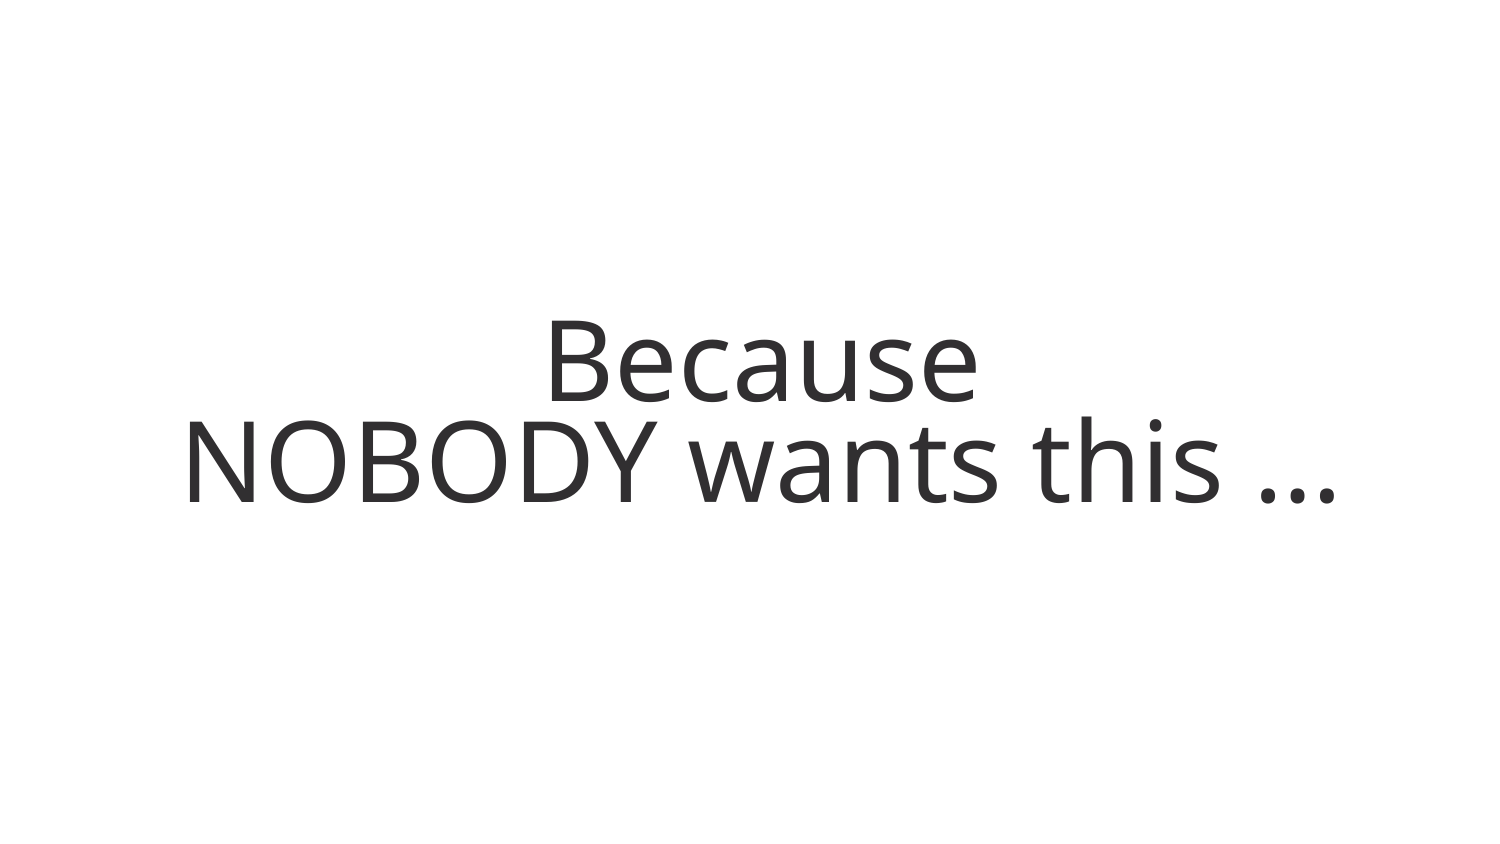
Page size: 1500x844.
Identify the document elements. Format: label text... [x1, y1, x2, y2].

text_box Because NOBODY wants this … [135, 333, 1388, 511]
